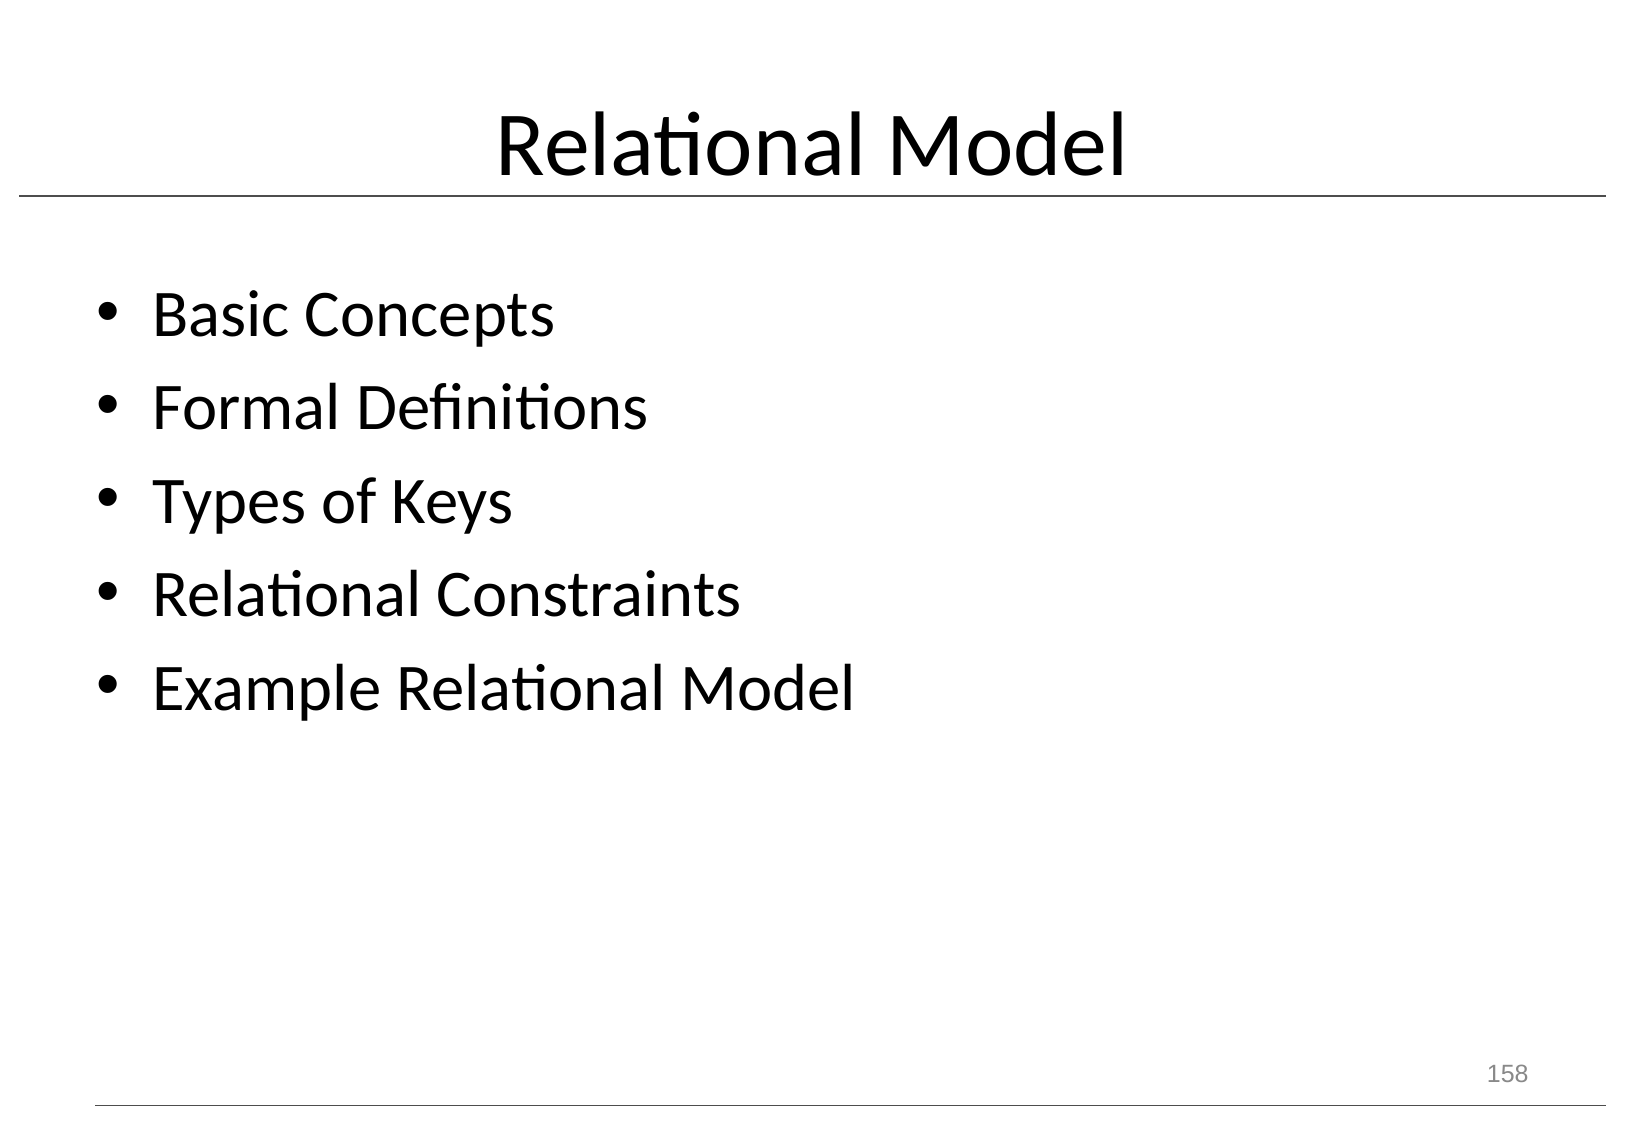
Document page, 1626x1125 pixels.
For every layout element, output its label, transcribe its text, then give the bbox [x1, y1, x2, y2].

list Basic Concepts Formal Definitions Types of Keys Relational Constraints Example Relational Model [81, 262, 1544, 1005]
slide_number 158 [1164, 1042, 1544, 1103]
title Relational Model [81, 45, 1544, 233]
